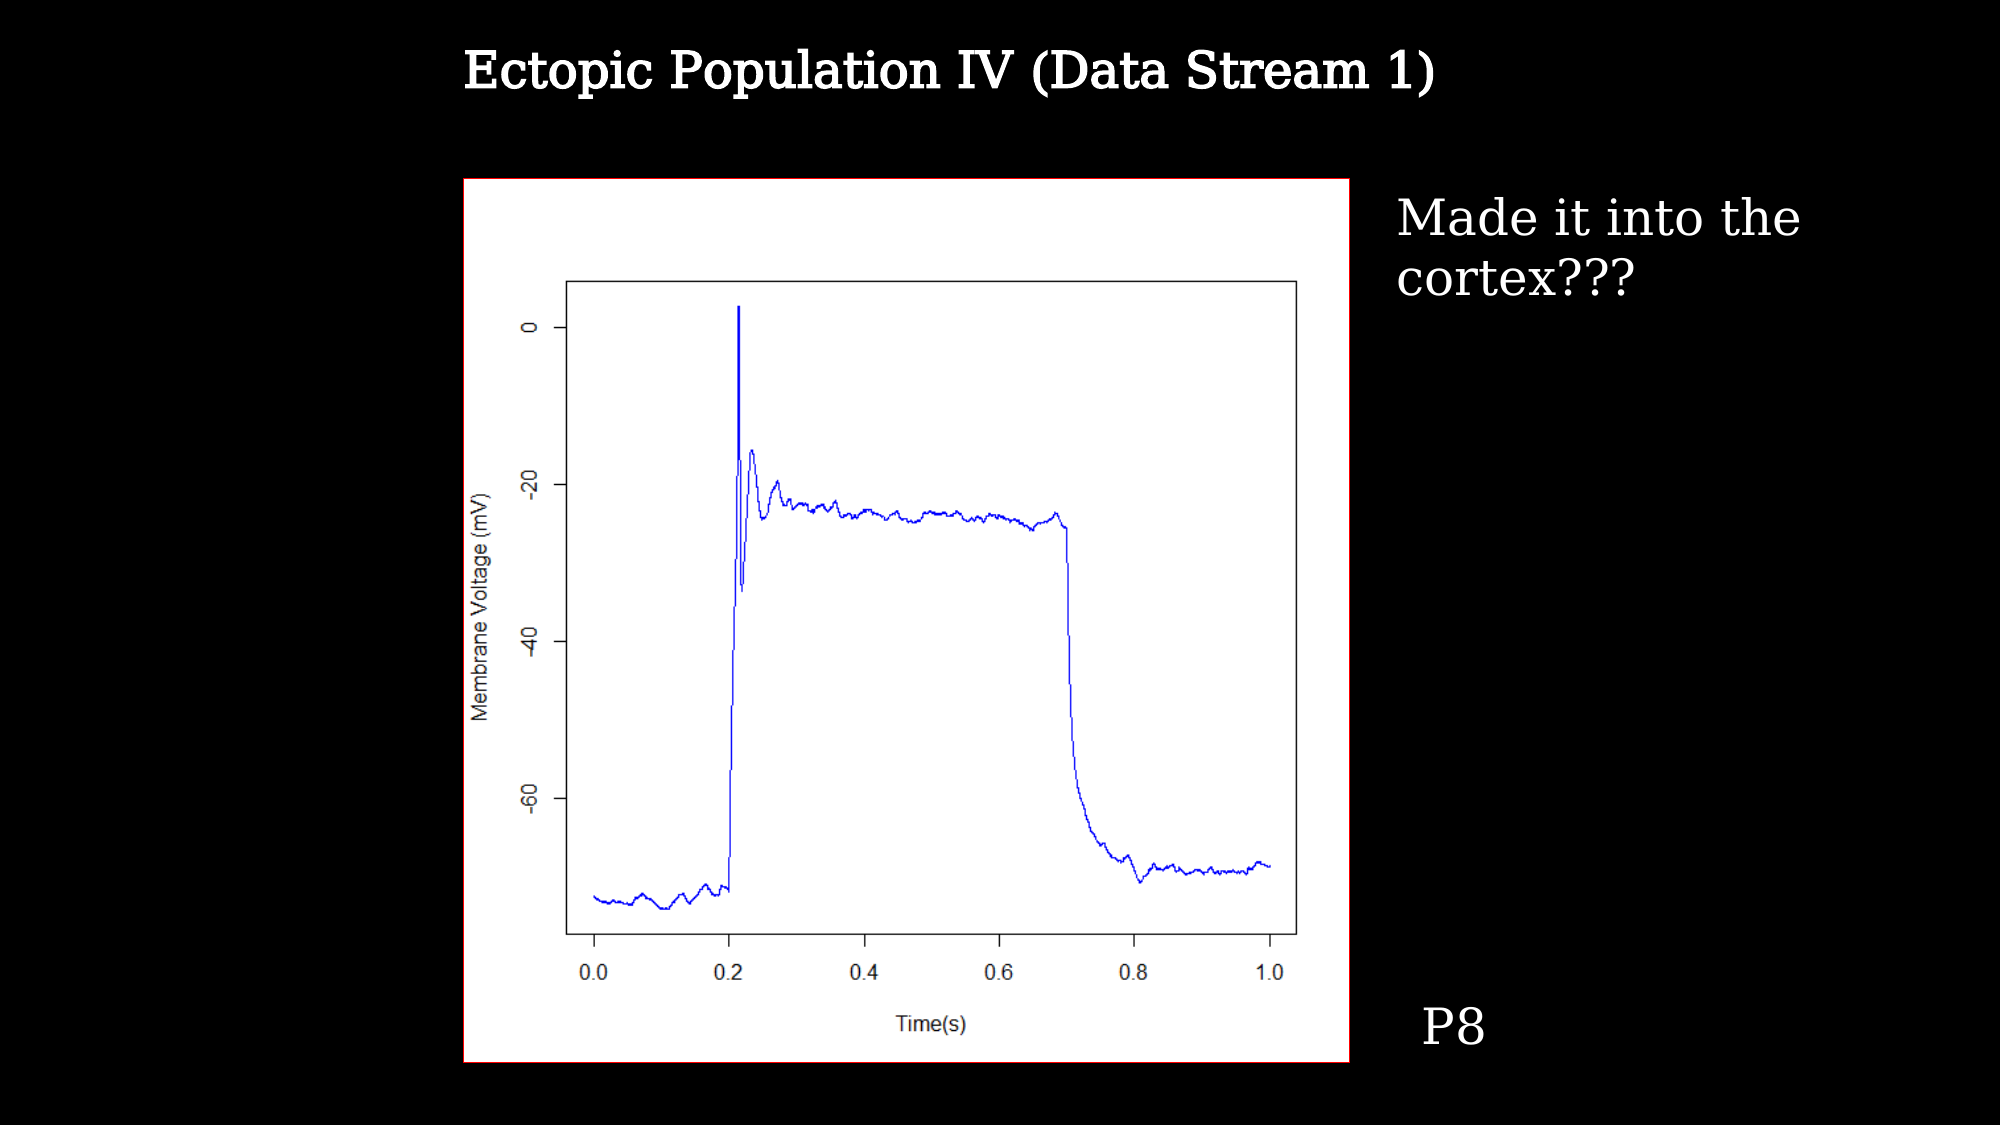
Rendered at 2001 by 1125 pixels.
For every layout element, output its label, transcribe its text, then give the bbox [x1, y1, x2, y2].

text_box P8 [1406, 986, 1604, 1062]
text_box Ectopic Population IV (Data Stream 1) [91, 30, 1811, 150]
picture [463, 178, 1350, 1063]
text_box Made it into the cortex??? [1381, 178, 1825, 314]
